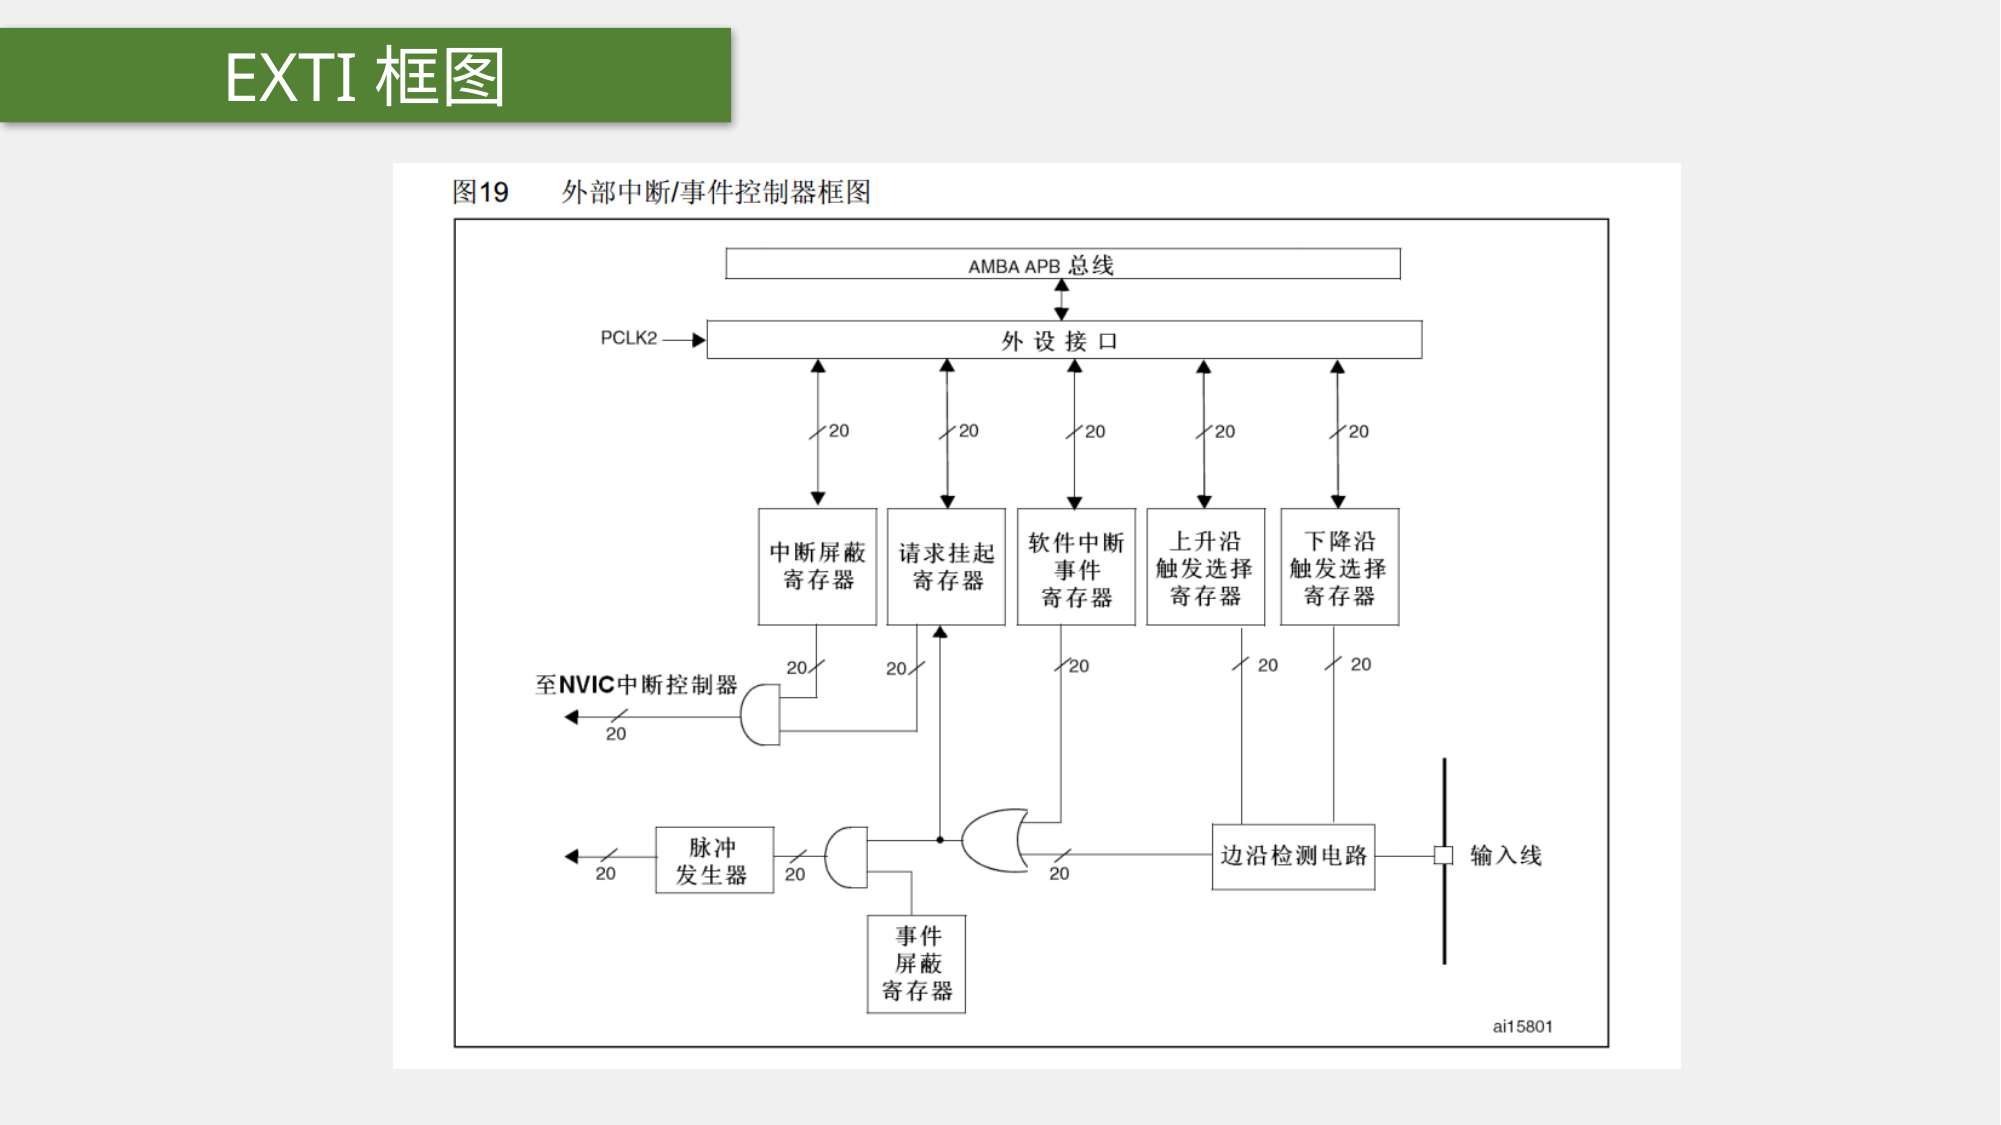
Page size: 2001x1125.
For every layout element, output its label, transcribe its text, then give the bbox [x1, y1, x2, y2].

text_box EXTI框图 [0, 27, 732, 123]
picture [393, 163, 1681, 1069]
